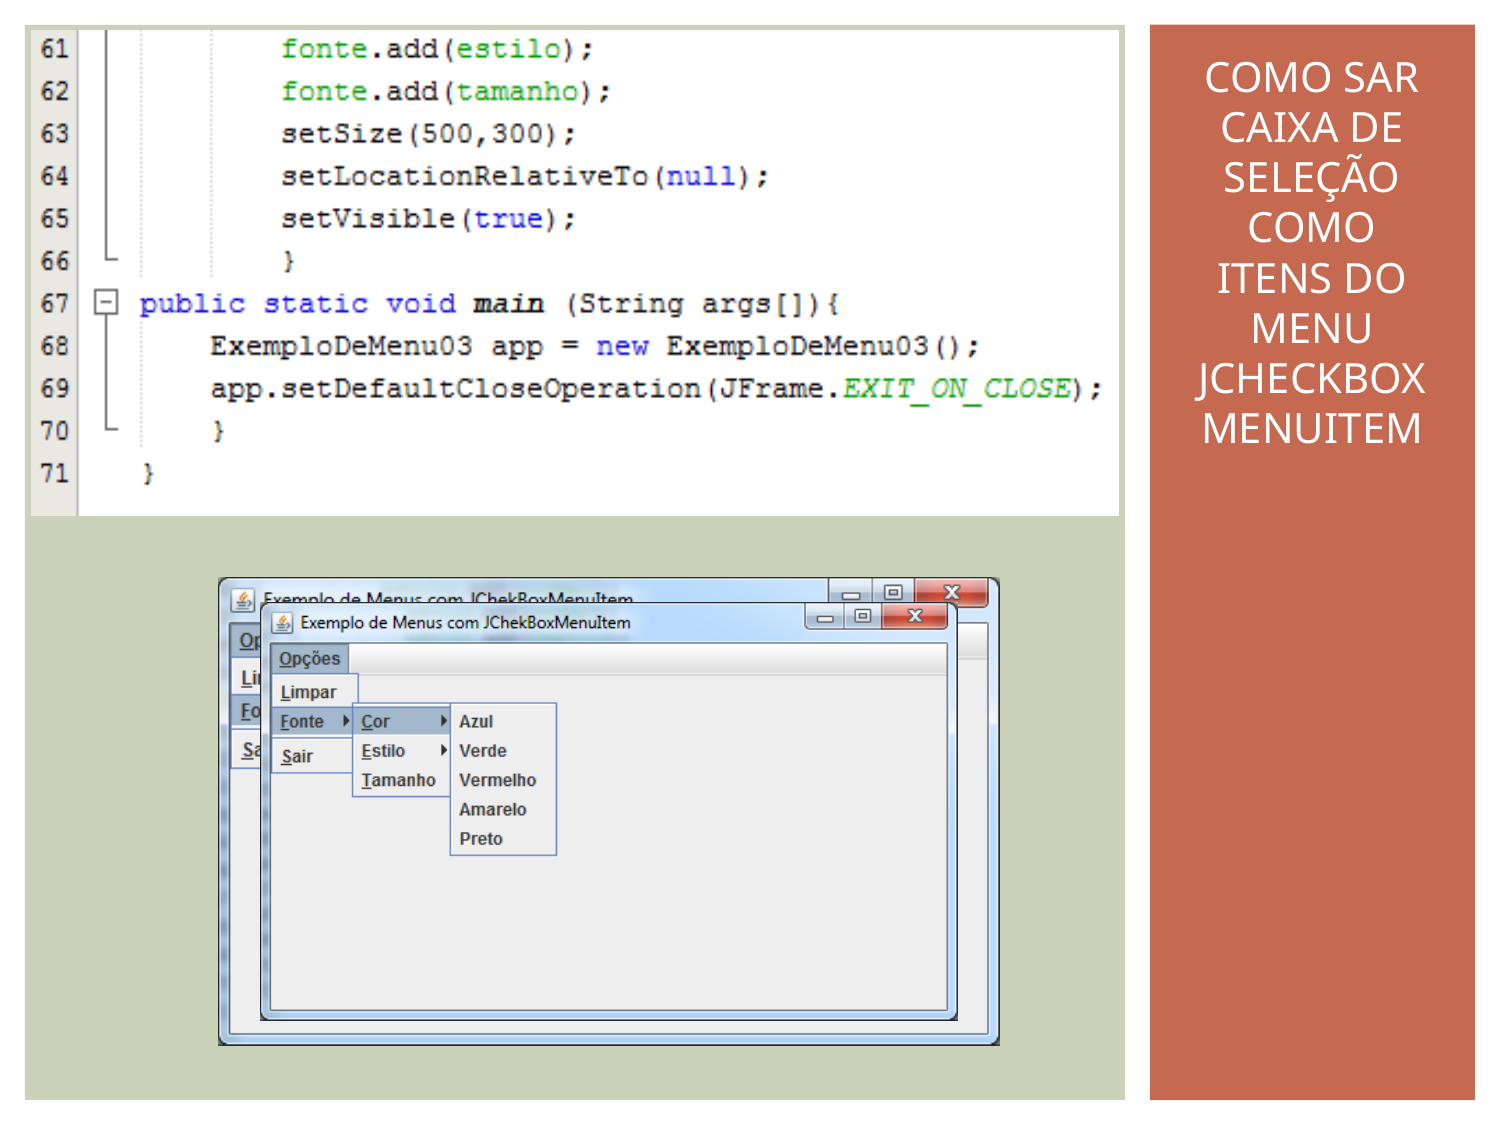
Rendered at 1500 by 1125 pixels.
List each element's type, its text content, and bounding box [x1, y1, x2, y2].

picture [31, 30, 1119, 516]
title COMO SAR CAIXA DE SELEÇÃO COMO ITENS DO MENU JCHECKBOXMENUITEM [1174, 30, 1450, 459]
picture [218, 576, 1000, 1047]
